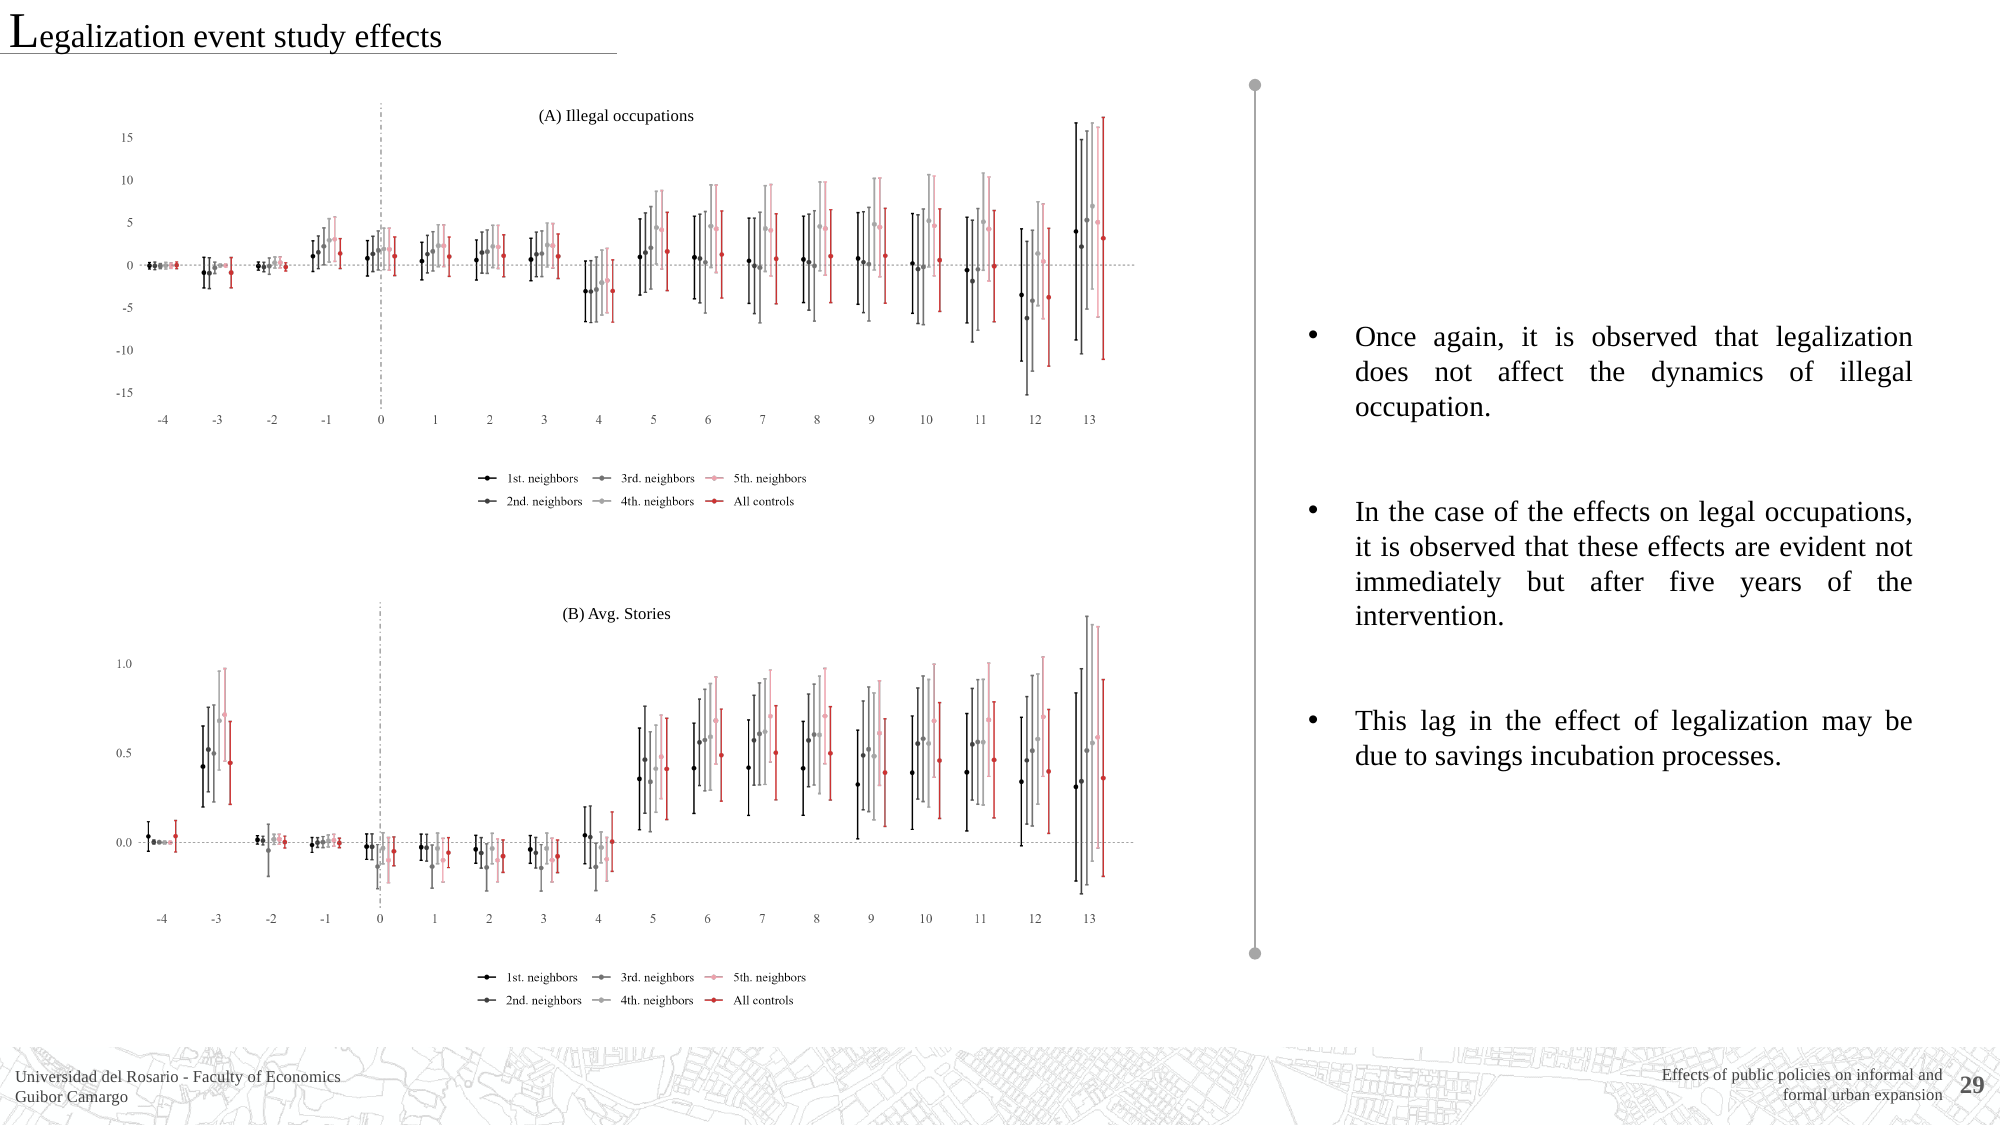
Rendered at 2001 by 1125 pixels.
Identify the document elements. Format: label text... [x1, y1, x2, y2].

text_box Once again, it is observed that legalization does not affect the dynamics of illegal occupation. In the case of the effects on legal occupations, it is observed that these effects are evident not immediately but after five years of the intervention. This lag in the effect of legalization may be due to savings incubation processes. [1293, 309, 1929, 779]
picture [91, 96, 1142, 527]
text_box Legalization event study effects [0, 0, 849, 65]
picture [91, 595, 1142, 1026]
picture [0, 1047, 2000, 1125]
